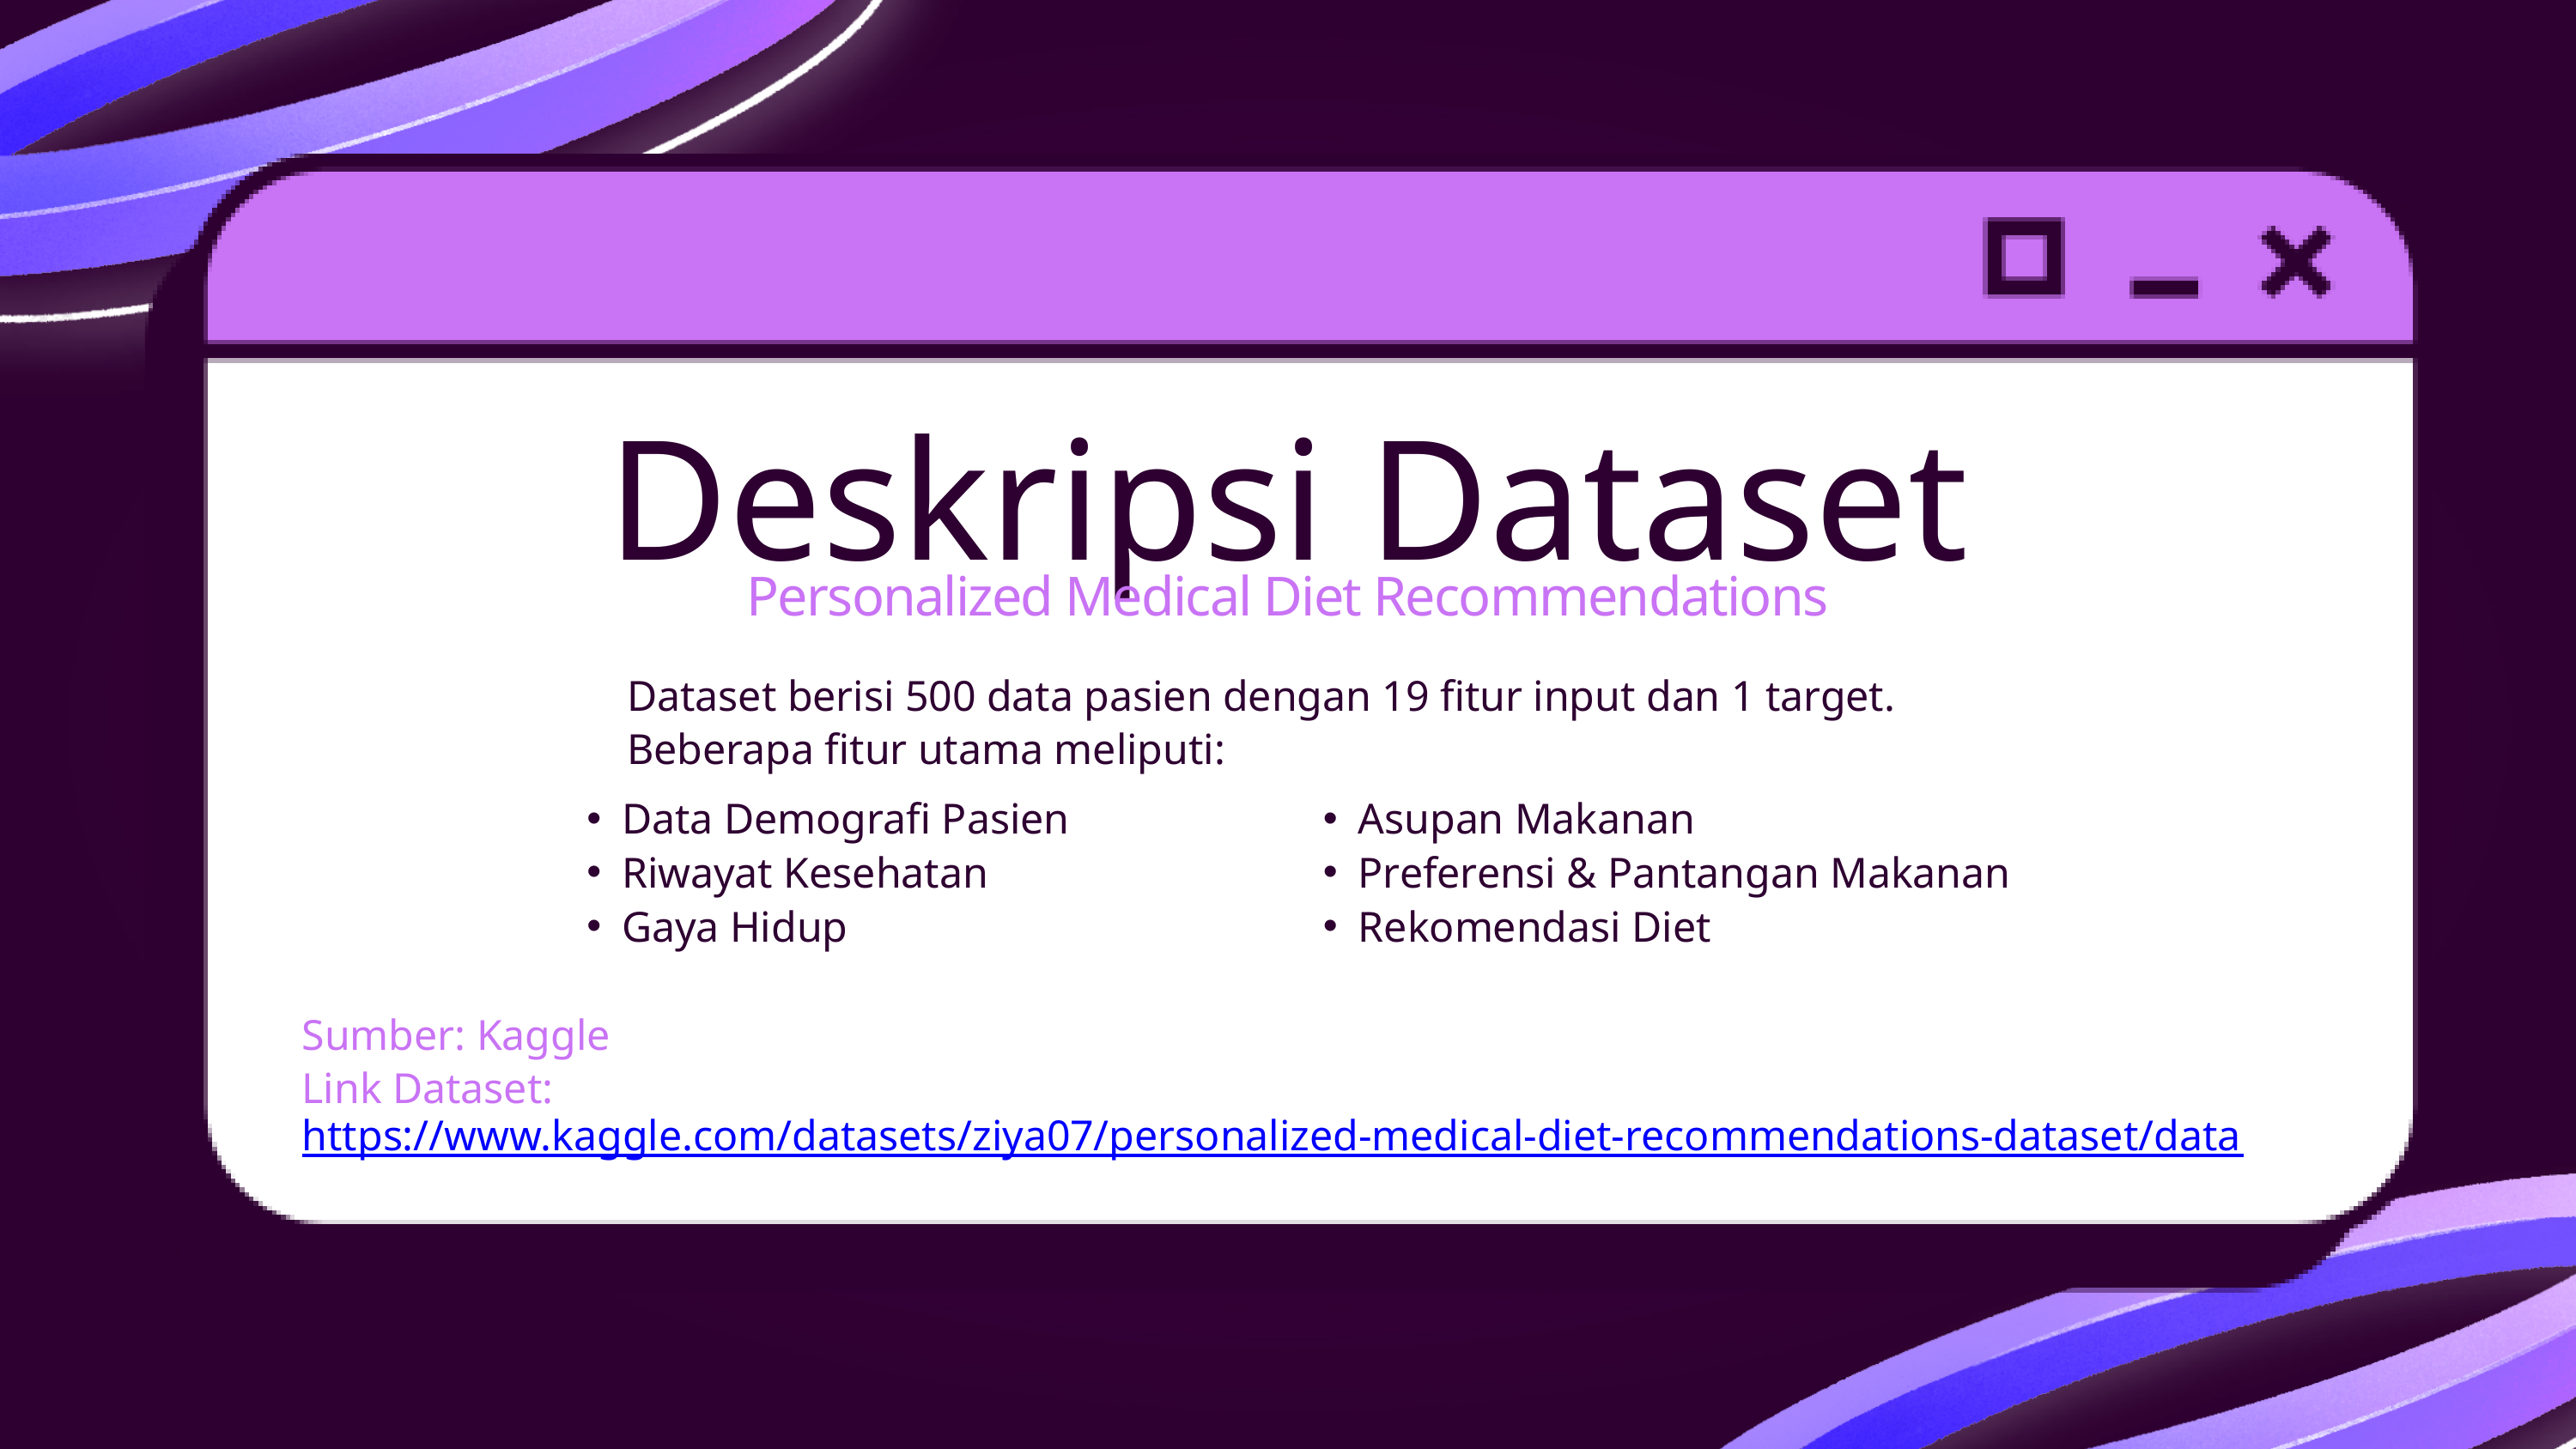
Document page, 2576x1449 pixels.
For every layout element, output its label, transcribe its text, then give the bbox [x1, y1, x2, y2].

text_box [144, 154, 2432, 1294]
text_box [0, 0, 969, 397]
text_box [969, 0, 2576, 1165]
text_box Sumber: Kaggle Link Dataset: https://www.kaggle.com/datasets/ziya07/personalized-medical-diet-recommendations-dataset/data [301, 1004, 2341, 1166]
text_box Data Demografi Pasien Riwayat Kesehatan Gaya Hidup [551, 788, 1288, 950]
text_box Dataset berisi 500 data pasien dengan 19 fitur input dan 1 target. Beberapa fitur utama meliputi: [627, 645, 1949, 773]
text_box [0, 397, 1636, 1449]
text_box [1636, 1165, 2576, 1449]
text_box Asupan Makanan Preferensi & Pantangan Makanan Rekomendasi Diet [1288, 788, 2025, 950]
text_box Personalized Medical Diet Recommendations [713, 551, 1863, 627]
text_box Deskripsi Dataset [424, 398, 2152, 593]
